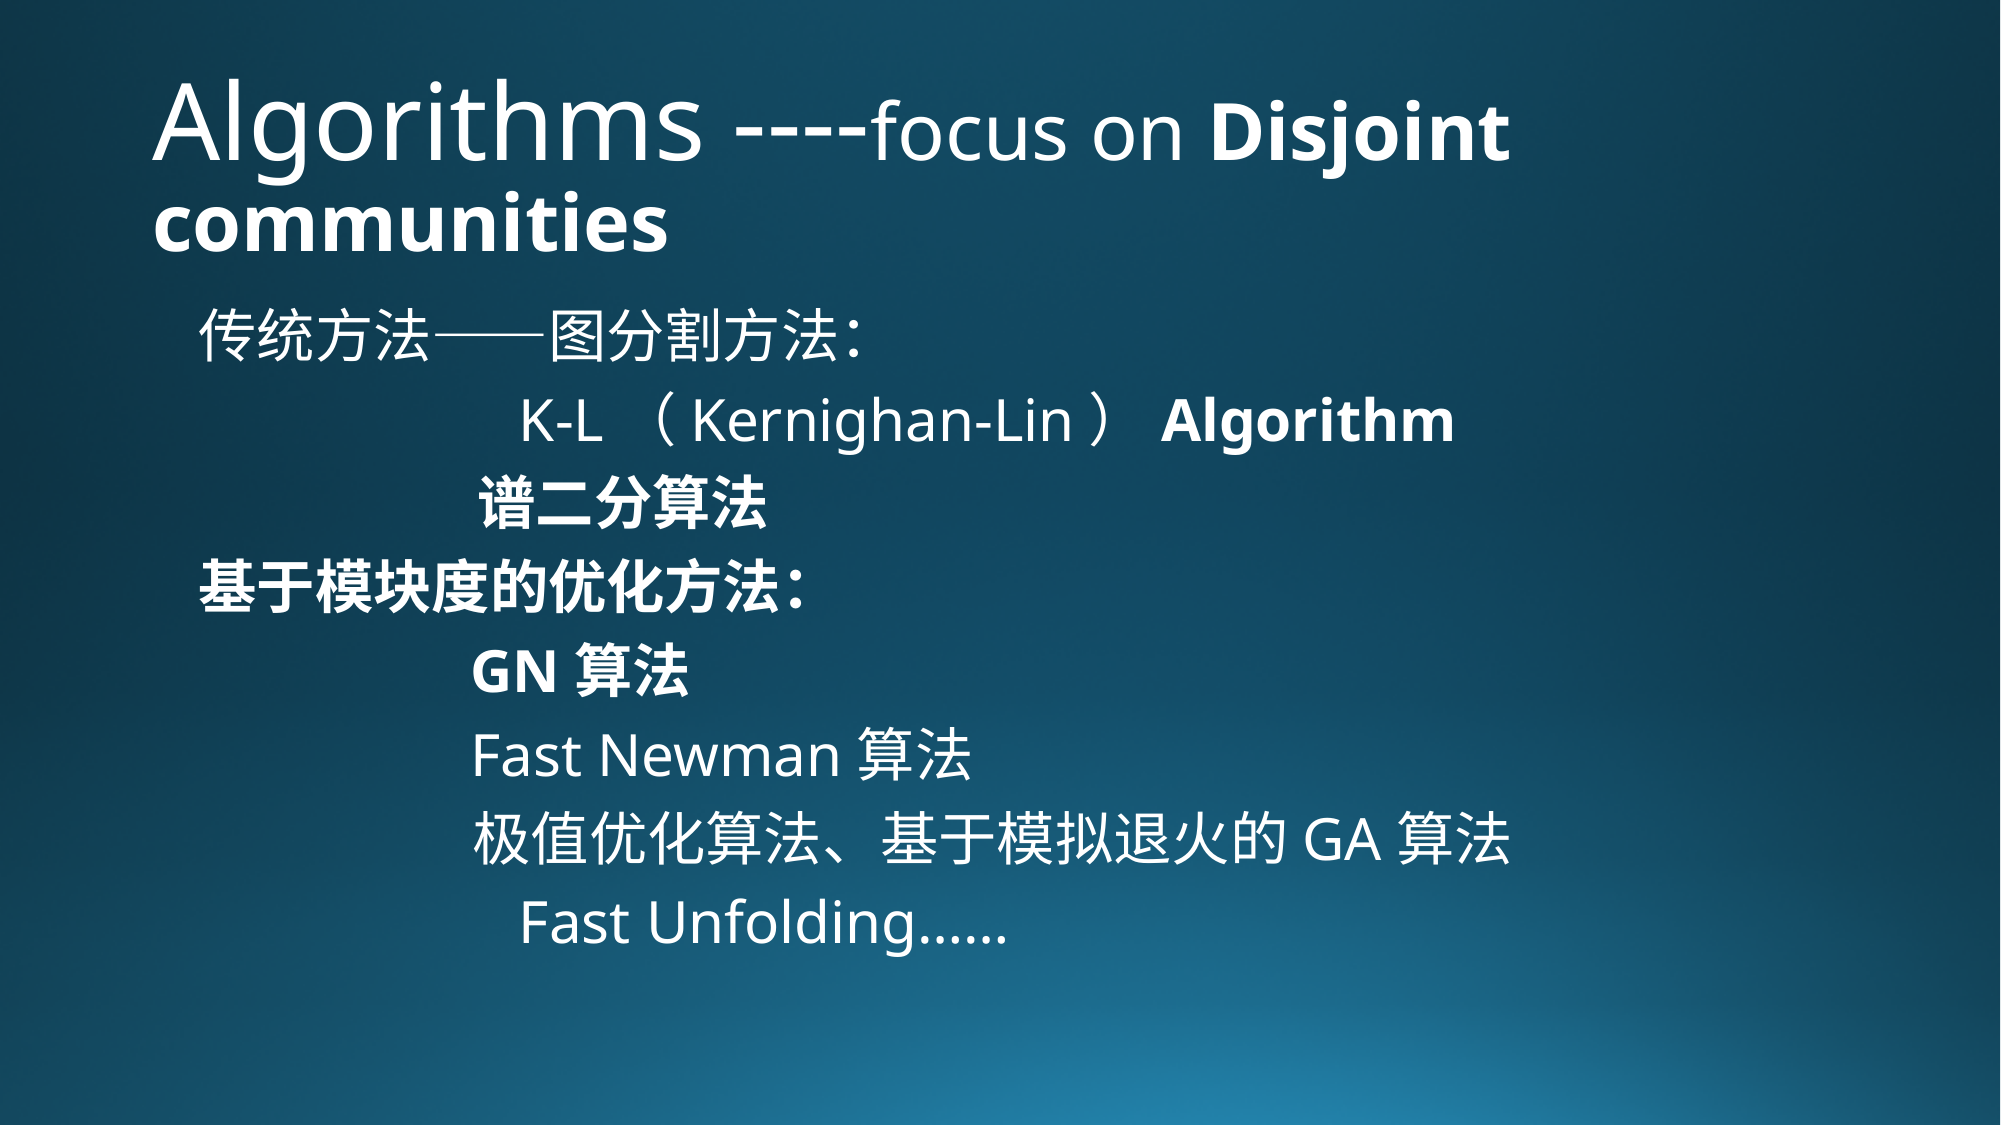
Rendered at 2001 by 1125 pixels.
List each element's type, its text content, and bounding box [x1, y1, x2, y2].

list 传统方法——图分割方法： K-L（Kernighan-Lin）Algorithm 谱二分算法 基于模块度的优化方法： GN算法 Fast Newman算法 极值优化算法、基于模拟退火的GA算法 Fast Unfolding…… [183, 299, 1863, 1014]
picture [0, 0, 2001, 1125]
title Algorithms ----focus on Disjoint communities [137, 59, 1863, 278]
